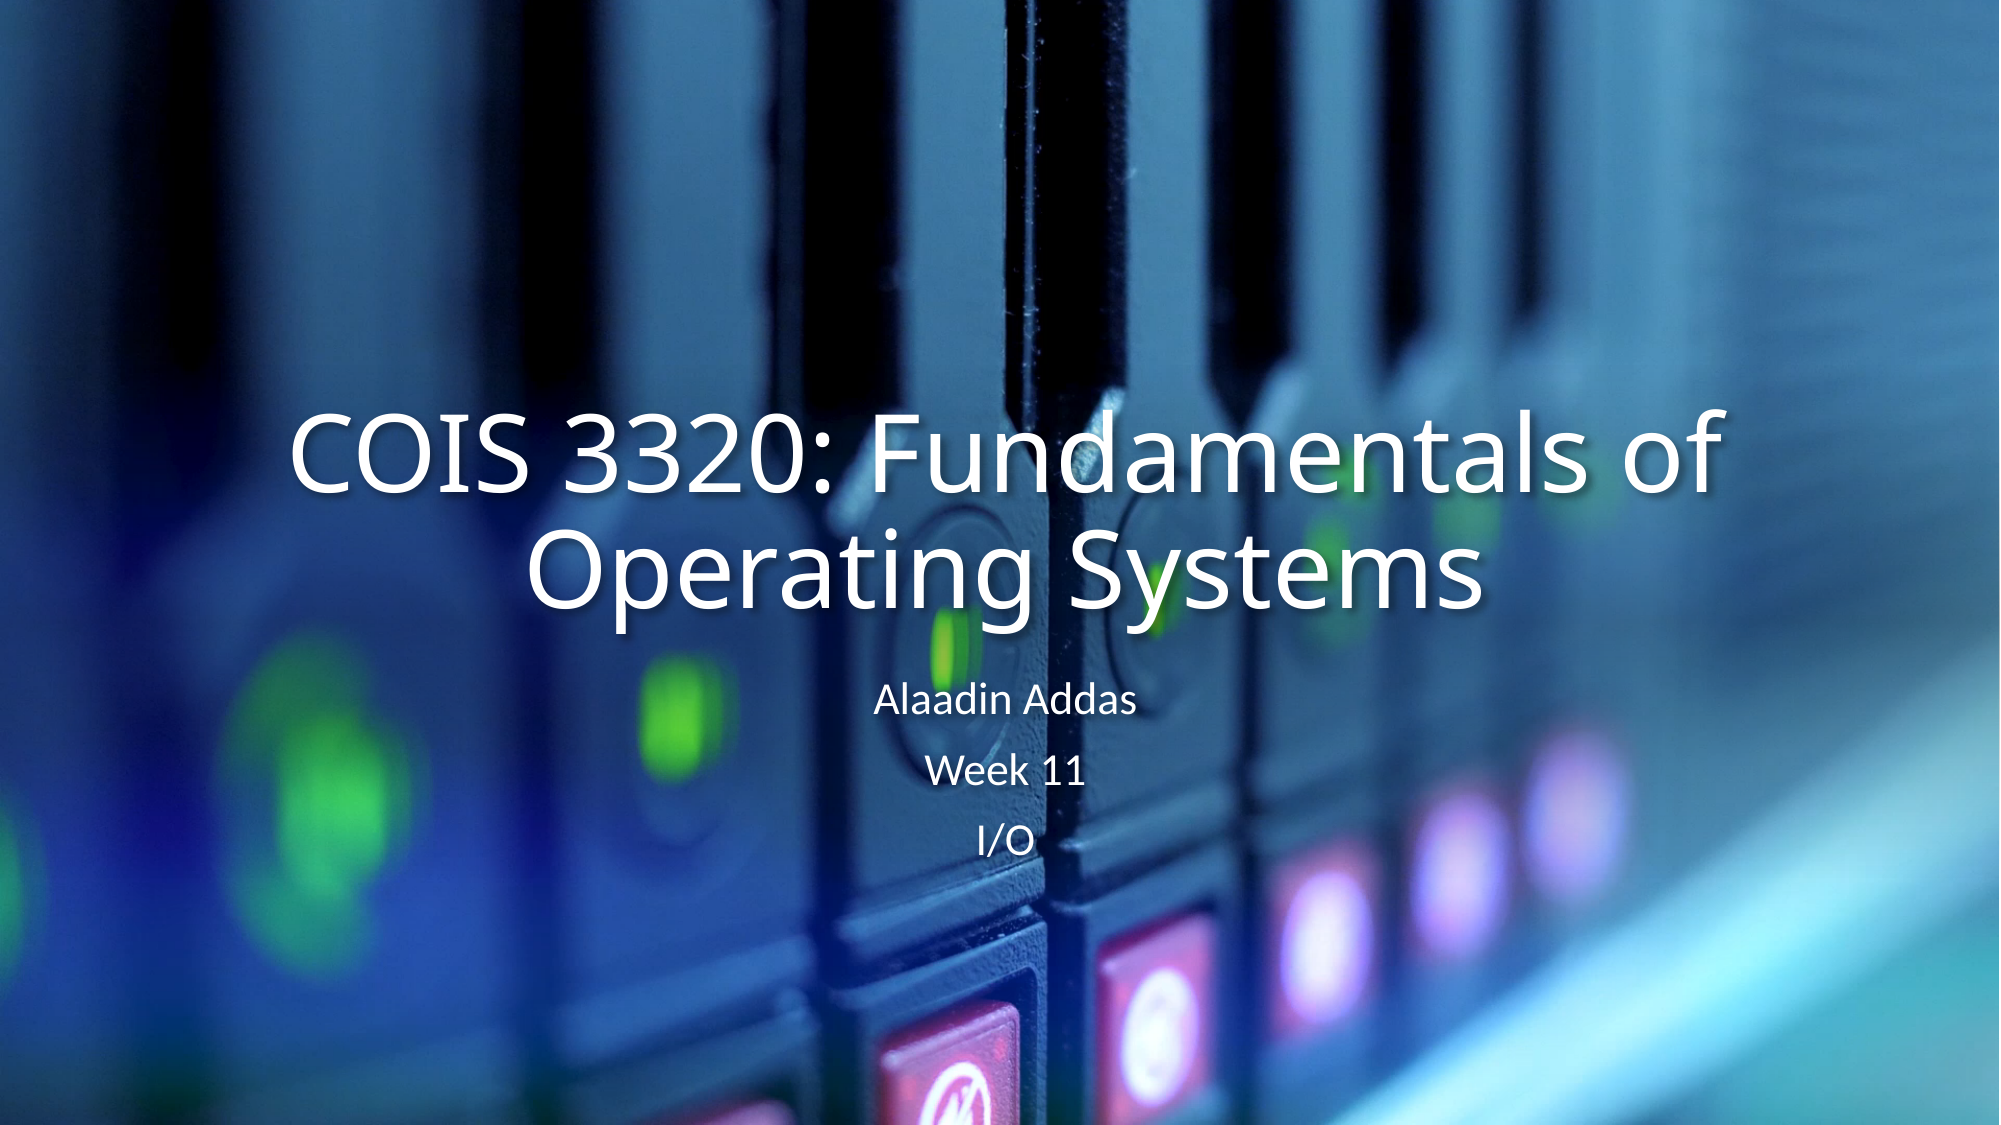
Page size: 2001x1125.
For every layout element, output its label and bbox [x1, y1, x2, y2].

text_box [0, 0, 2000, 1125]
